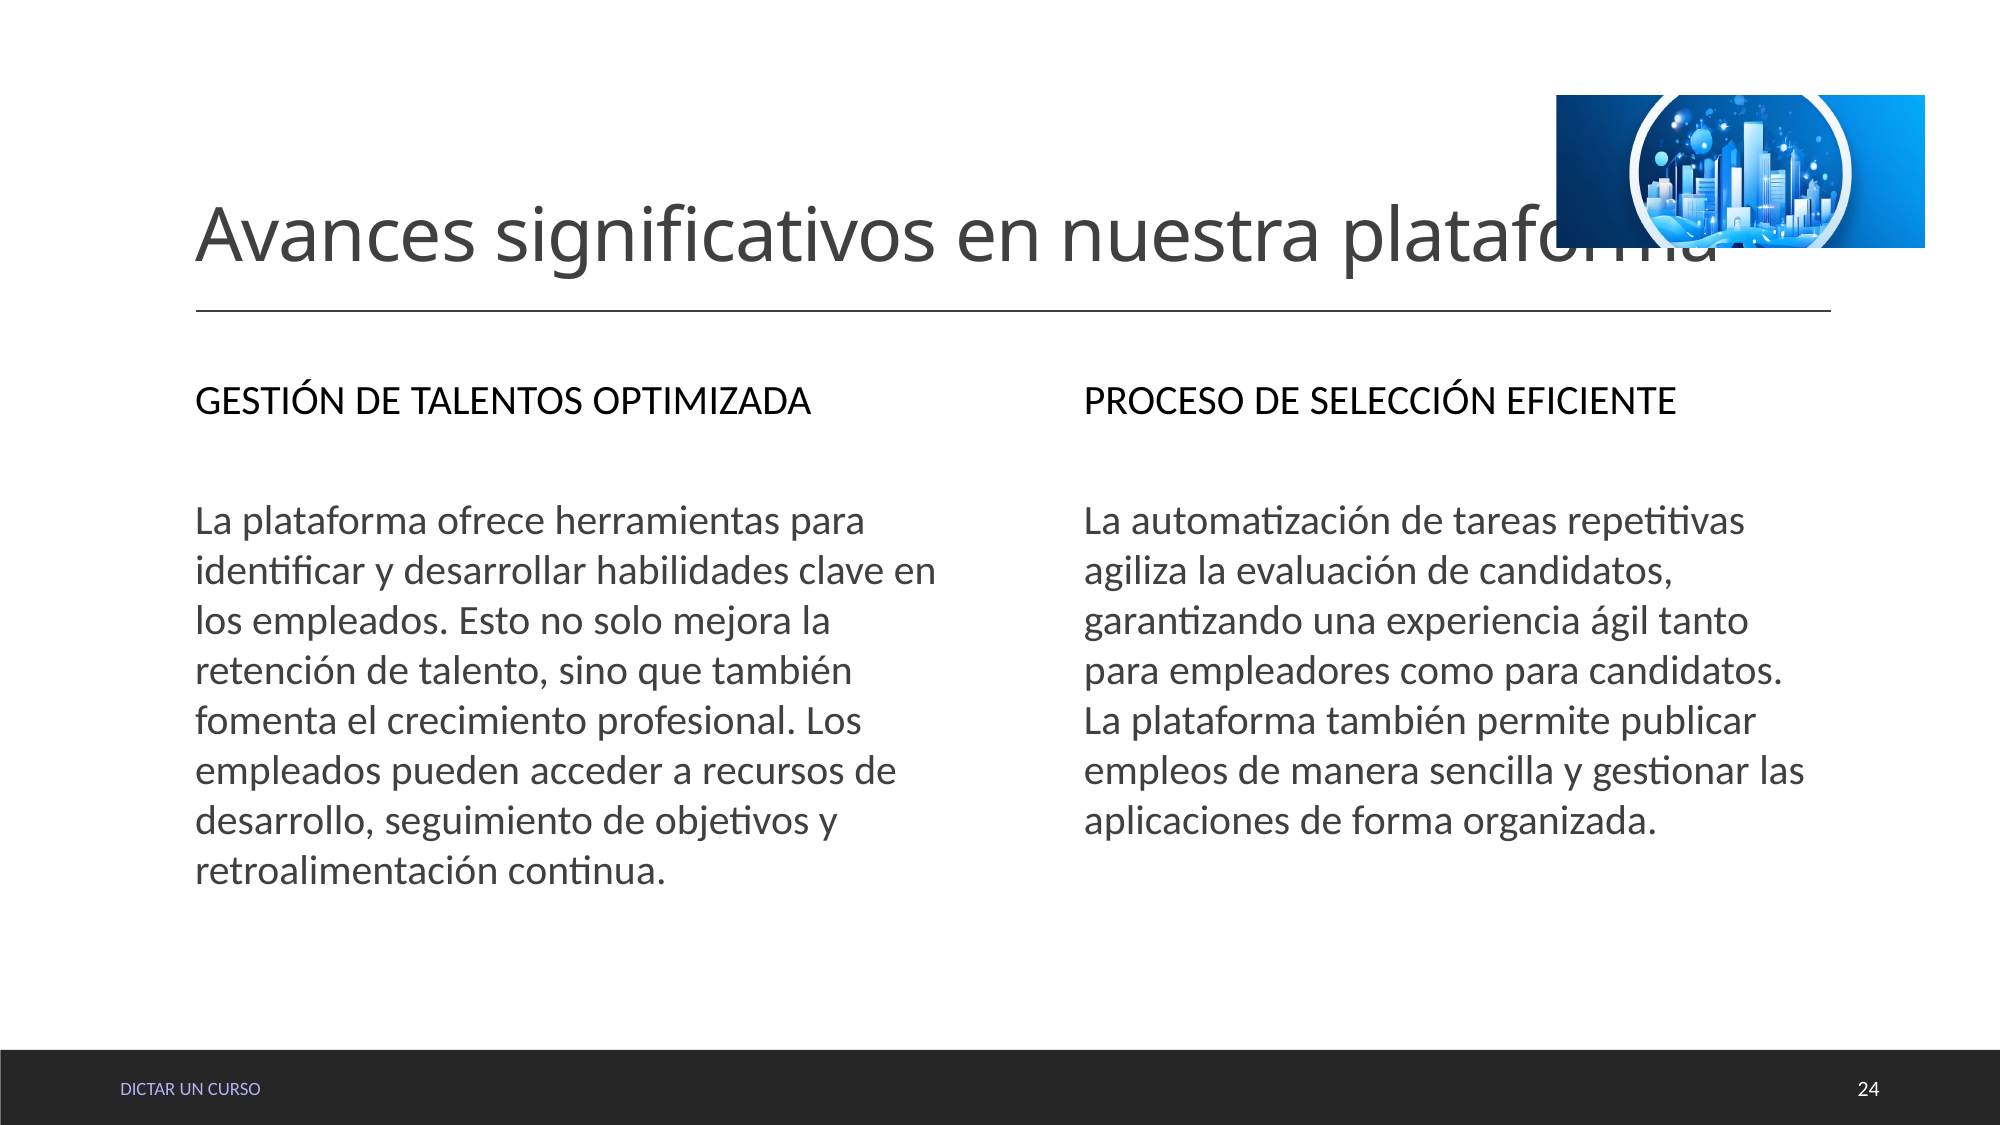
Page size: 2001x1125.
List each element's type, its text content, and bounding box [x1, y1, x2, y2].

footer DICTAR UN CURSO [105, 1057, 1224, 1118]
list Proceso de selección eficiente [1068, 337, 1830, 459]
title Avances significativos en nuestra plataforma [180, 47, 1830, 285]
list La automatización de tareas repetitivas agiliza la evaluación de candidatos, garantizando una experiencia ágil tanto para empleadores como para candidatos. La plataforma también permite publicar empleos de manera sencilla y gestionar las aplicaciones de forma organizada. [1068, 485, 1830, 963]
picture [1555, 95, 1926, 249]
list Gestión de talentos optimizada [180, 337, 942, 459]
slide_number 24 [1793, 1057, 1895, 1118]
list La plataforma ofrece herramientas para identificar y desarrollar habilidades clave en los empleados. Esto no solo mejora la retención de talento, sino que también fomenta el crecimiento profesional. Los empleados pueden acceder a recursos de desarrollo, seguimiento de objetivos y retroalimentación continua. [180, 485, 942, 963]
